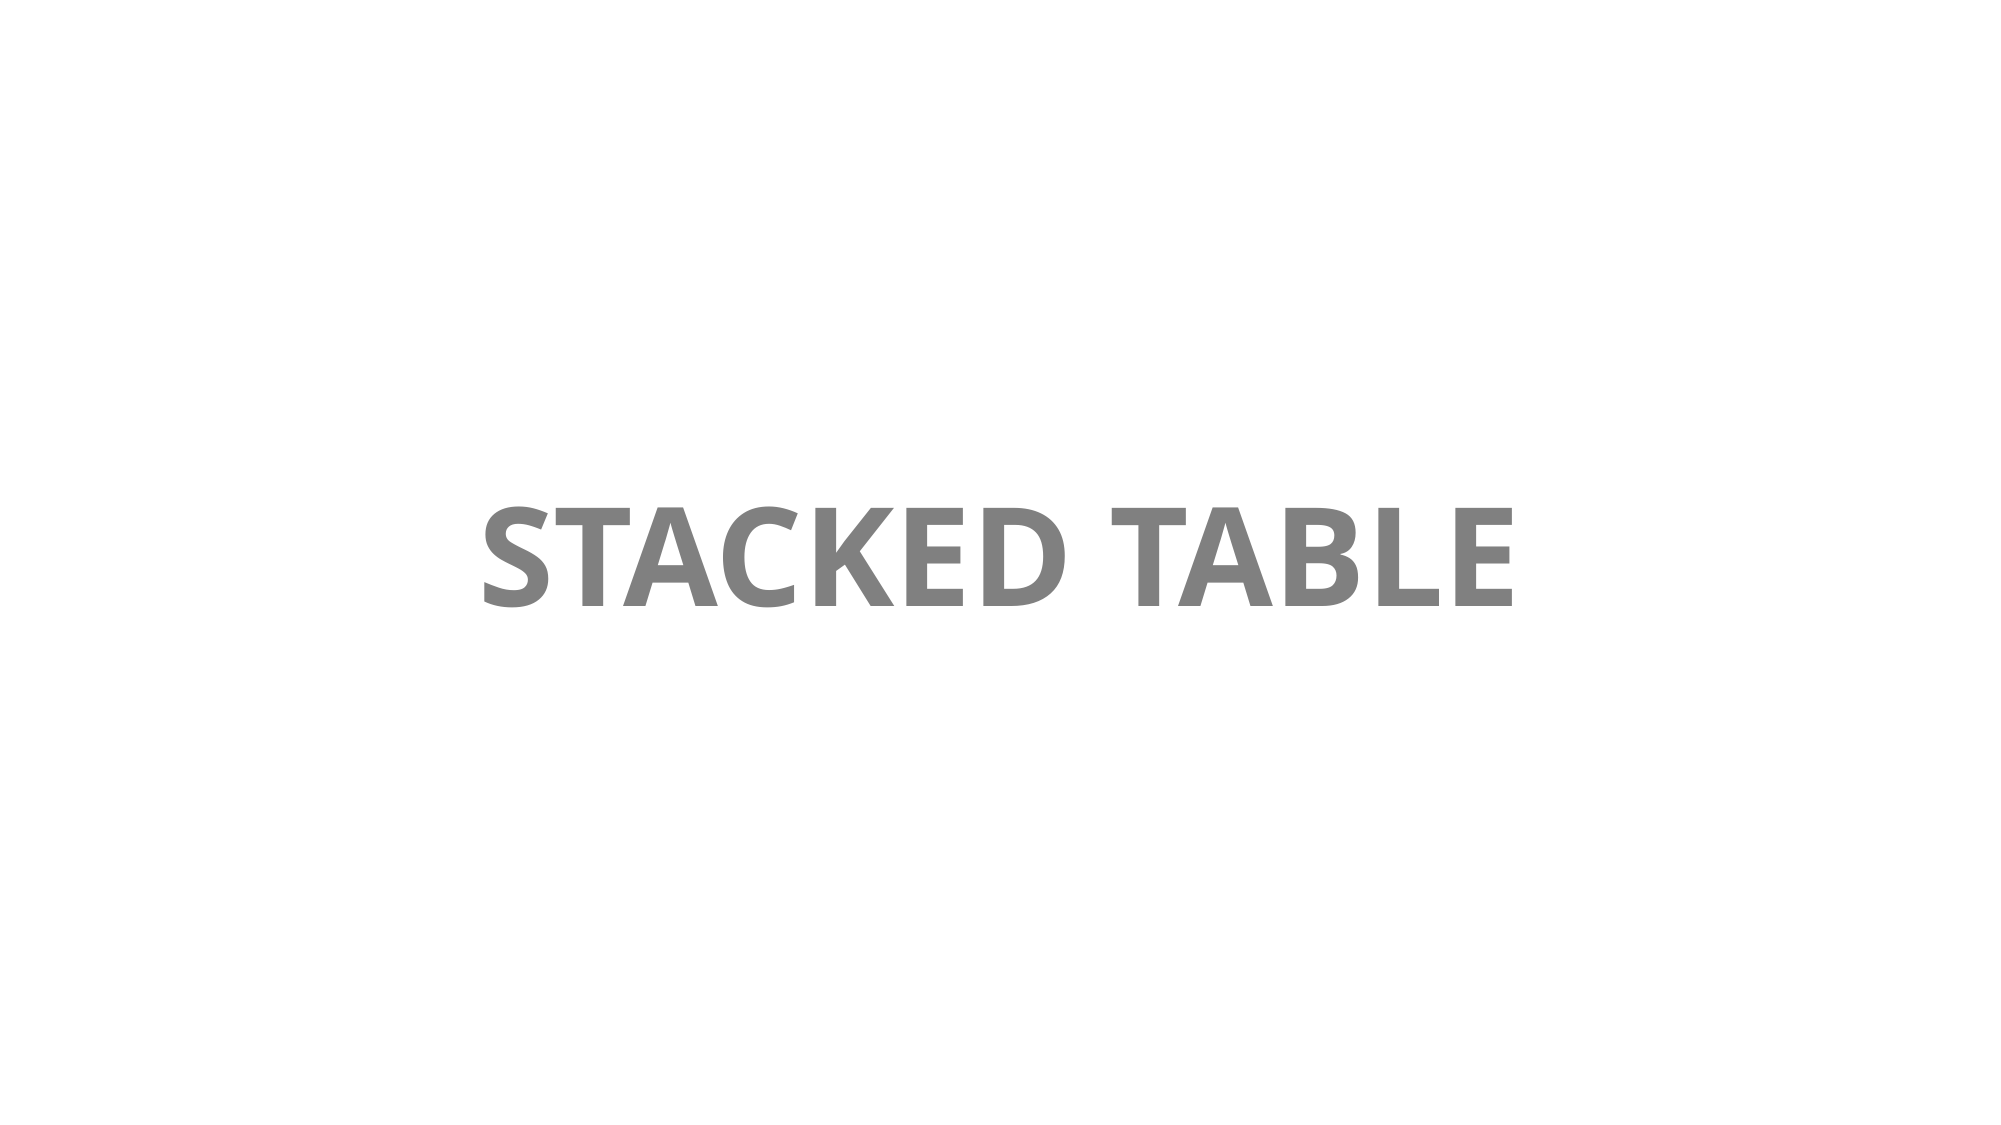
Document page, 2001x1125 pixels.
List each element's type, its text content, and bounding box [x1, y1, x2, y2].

title STACKED TABLE [137, 453, 1863, 672]
